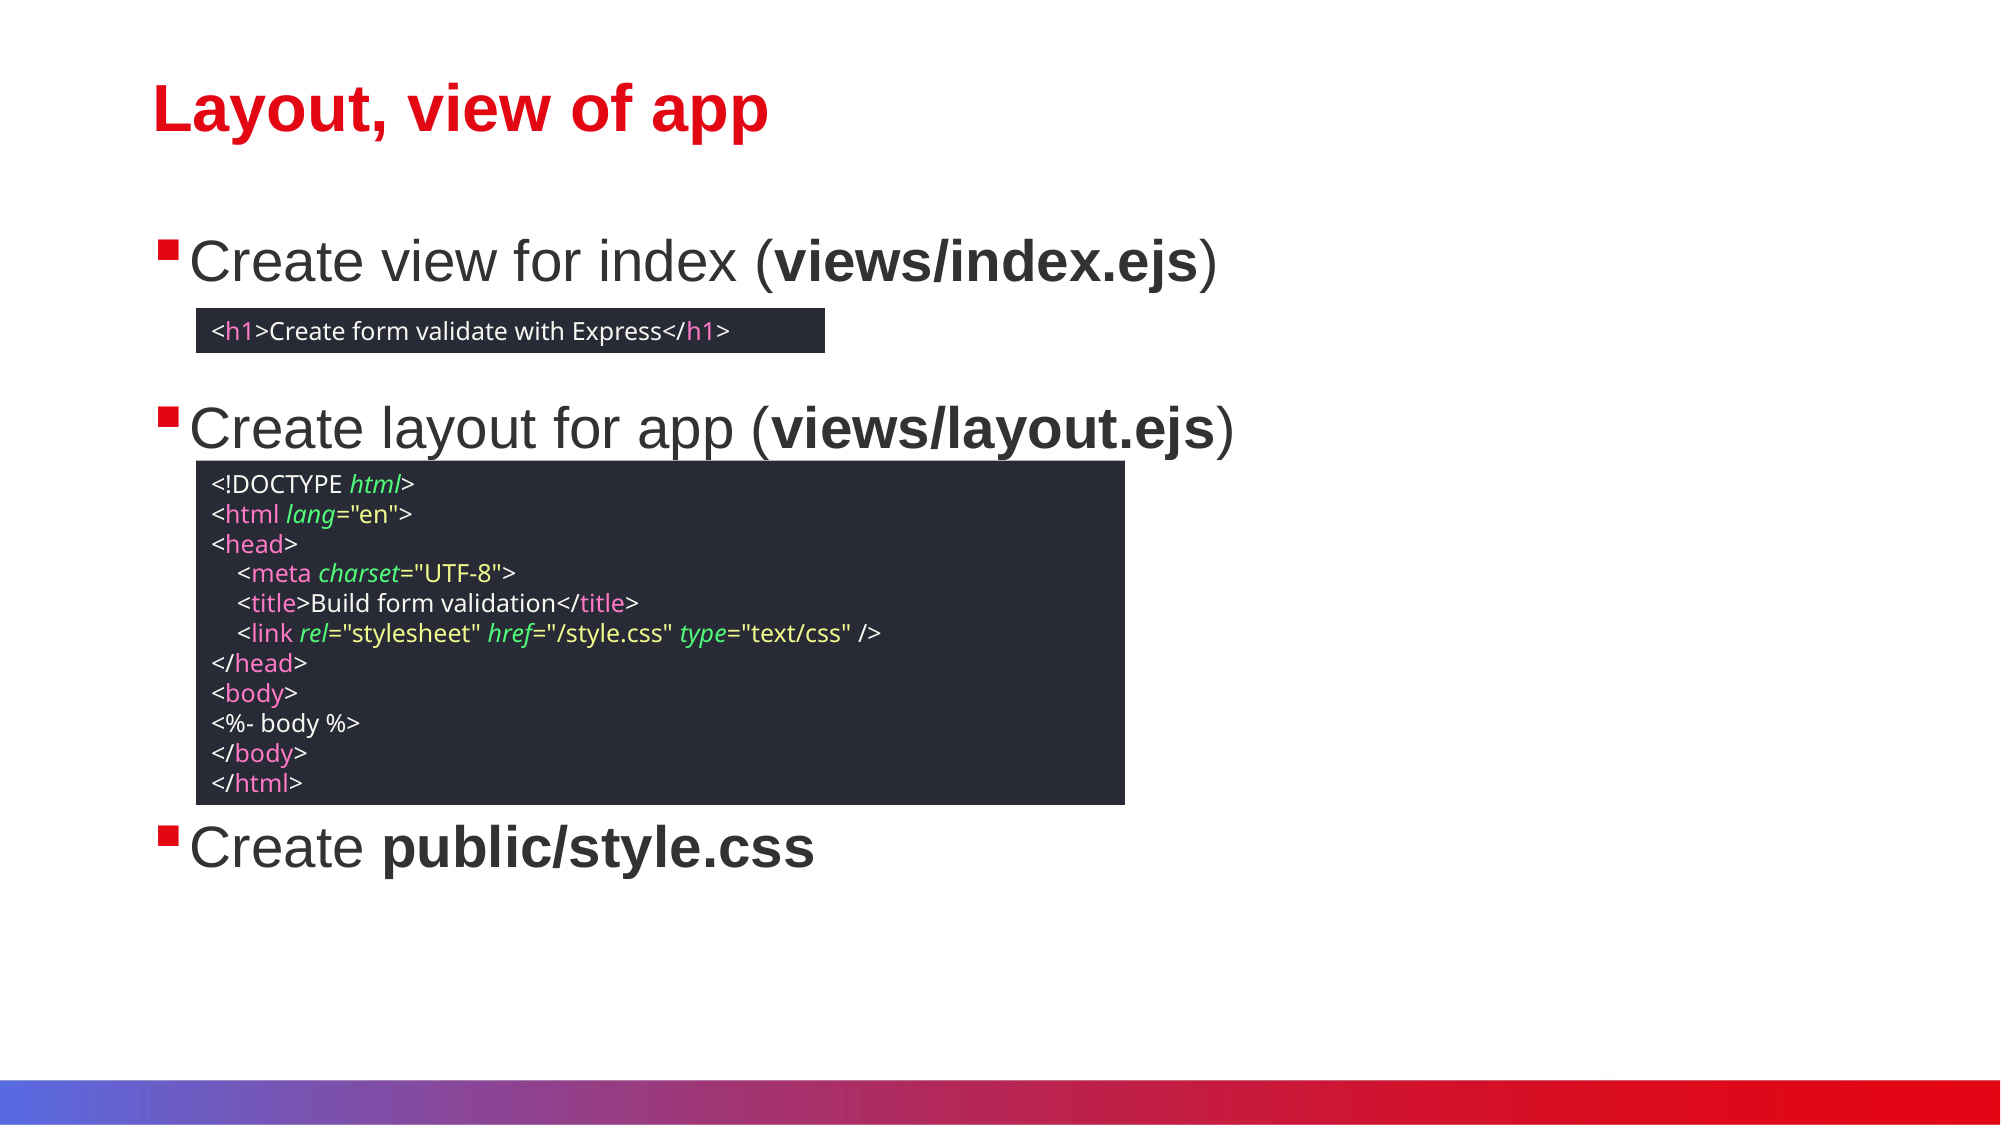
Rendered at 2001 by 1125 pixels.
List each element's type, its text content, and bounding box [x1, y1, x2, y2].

title Layout, view of app [137, 66, 1863, 155]
picture [0, 0, 2001, 1125]
list Create view for index (views/index.ejs) Create layout for app (views/layout.ejs) Create public/style.css [137, 223, 1863, 992]
text_box <h1>Create form validate with Express</h1> [196, 308, 825, 353]
text_box <!DOCTYPE html> <html lang="en"> <head> <meta charset="UTF-8"> <title>Build form validation</title> <link rel="stylesheet" href="/style.css" type="text/css" /> </head> <body> <%- body %> </body> </html> [196, 460, 1125, 805]
